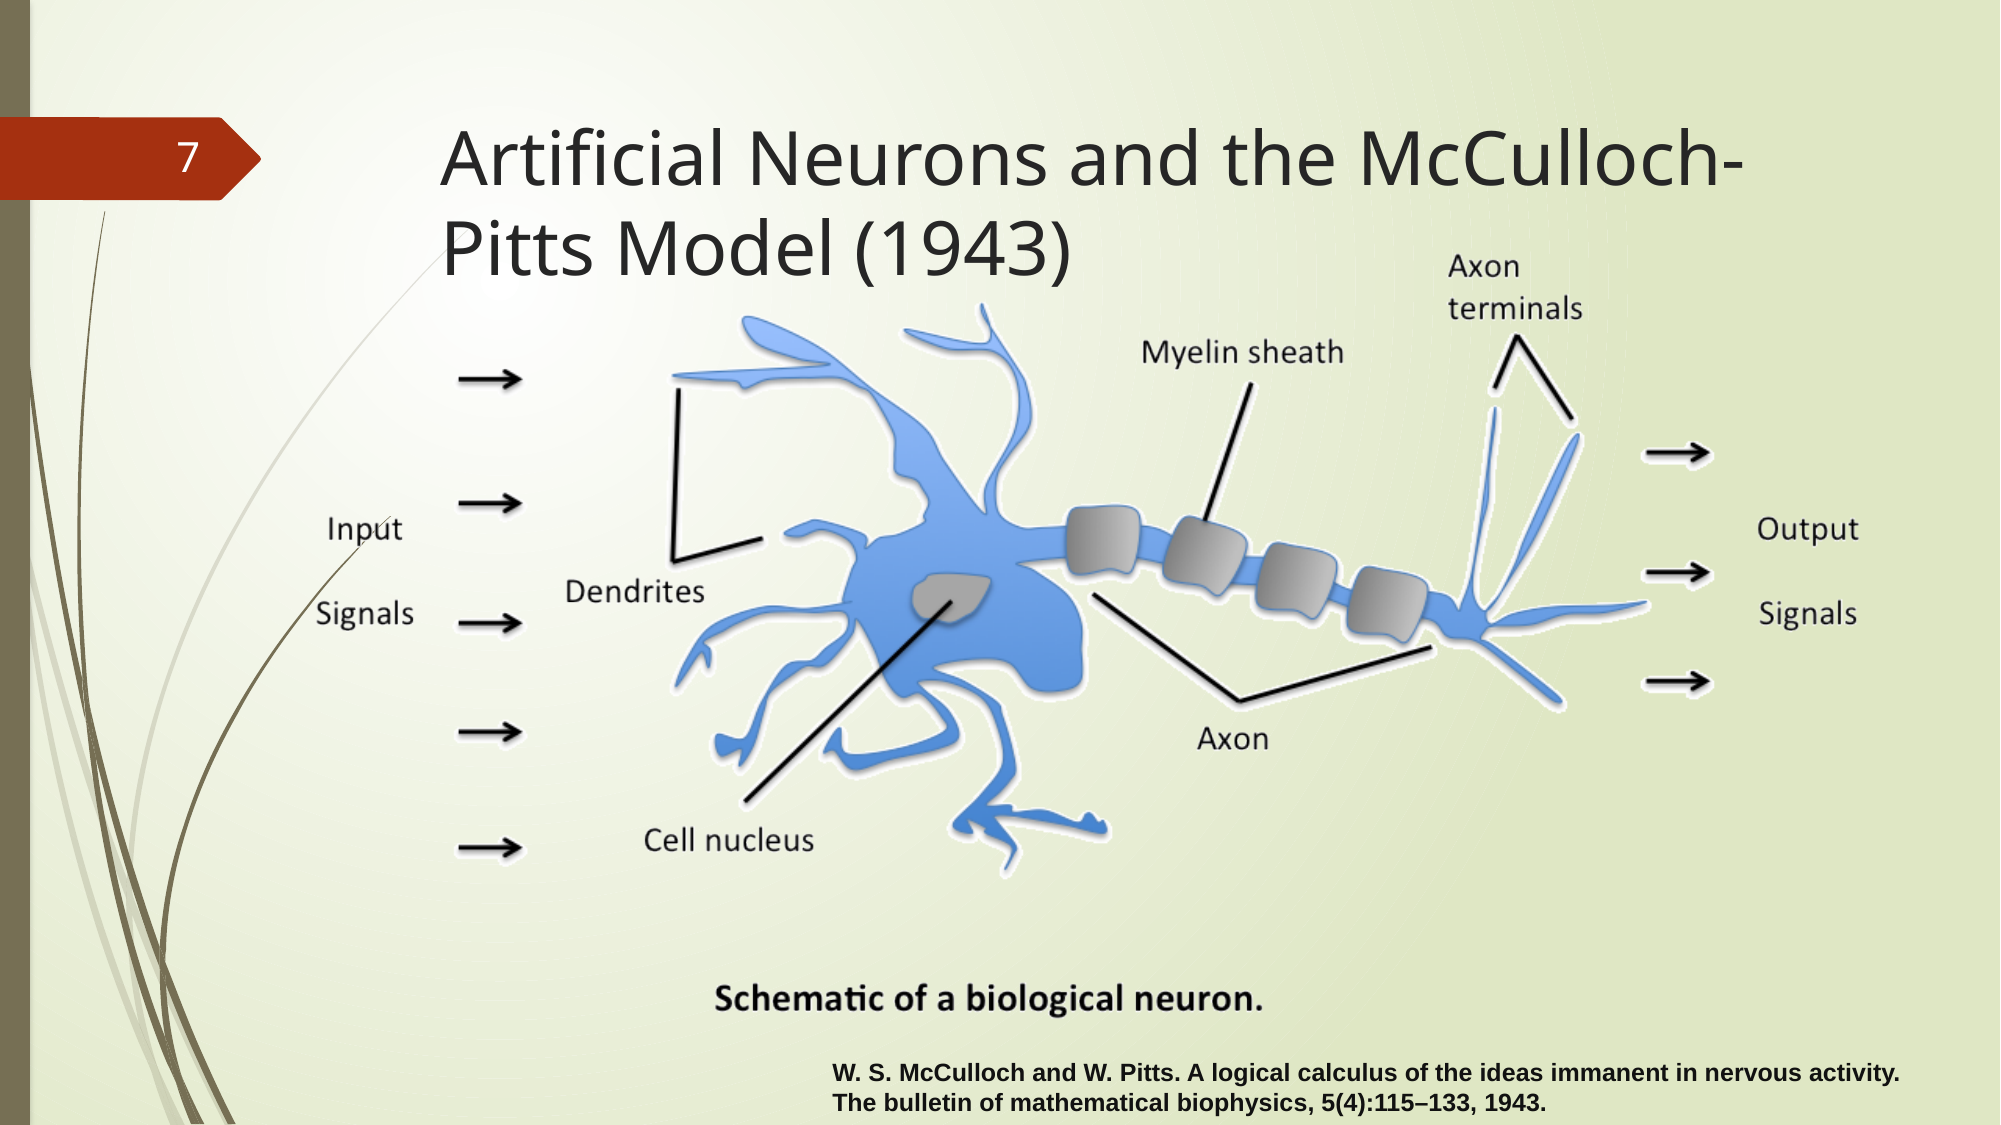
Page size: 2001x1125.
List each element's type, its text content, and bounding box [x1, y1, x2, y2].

text_box W. S. McCulloch and W. Pitts. A logical calculus of the ideas immanent in nervous activity. The bulletin of mathematical biophysics, 5(4):115–133, 1943. [817, 1049, 1921, 1124]
picture [311, 224, 1888, 1062]
slide_number 7 [87, 129, 216, 190]
title Artificial Neurons and the McCulloch-Pitts Model (1943) [425, 102, 1888, 224]
